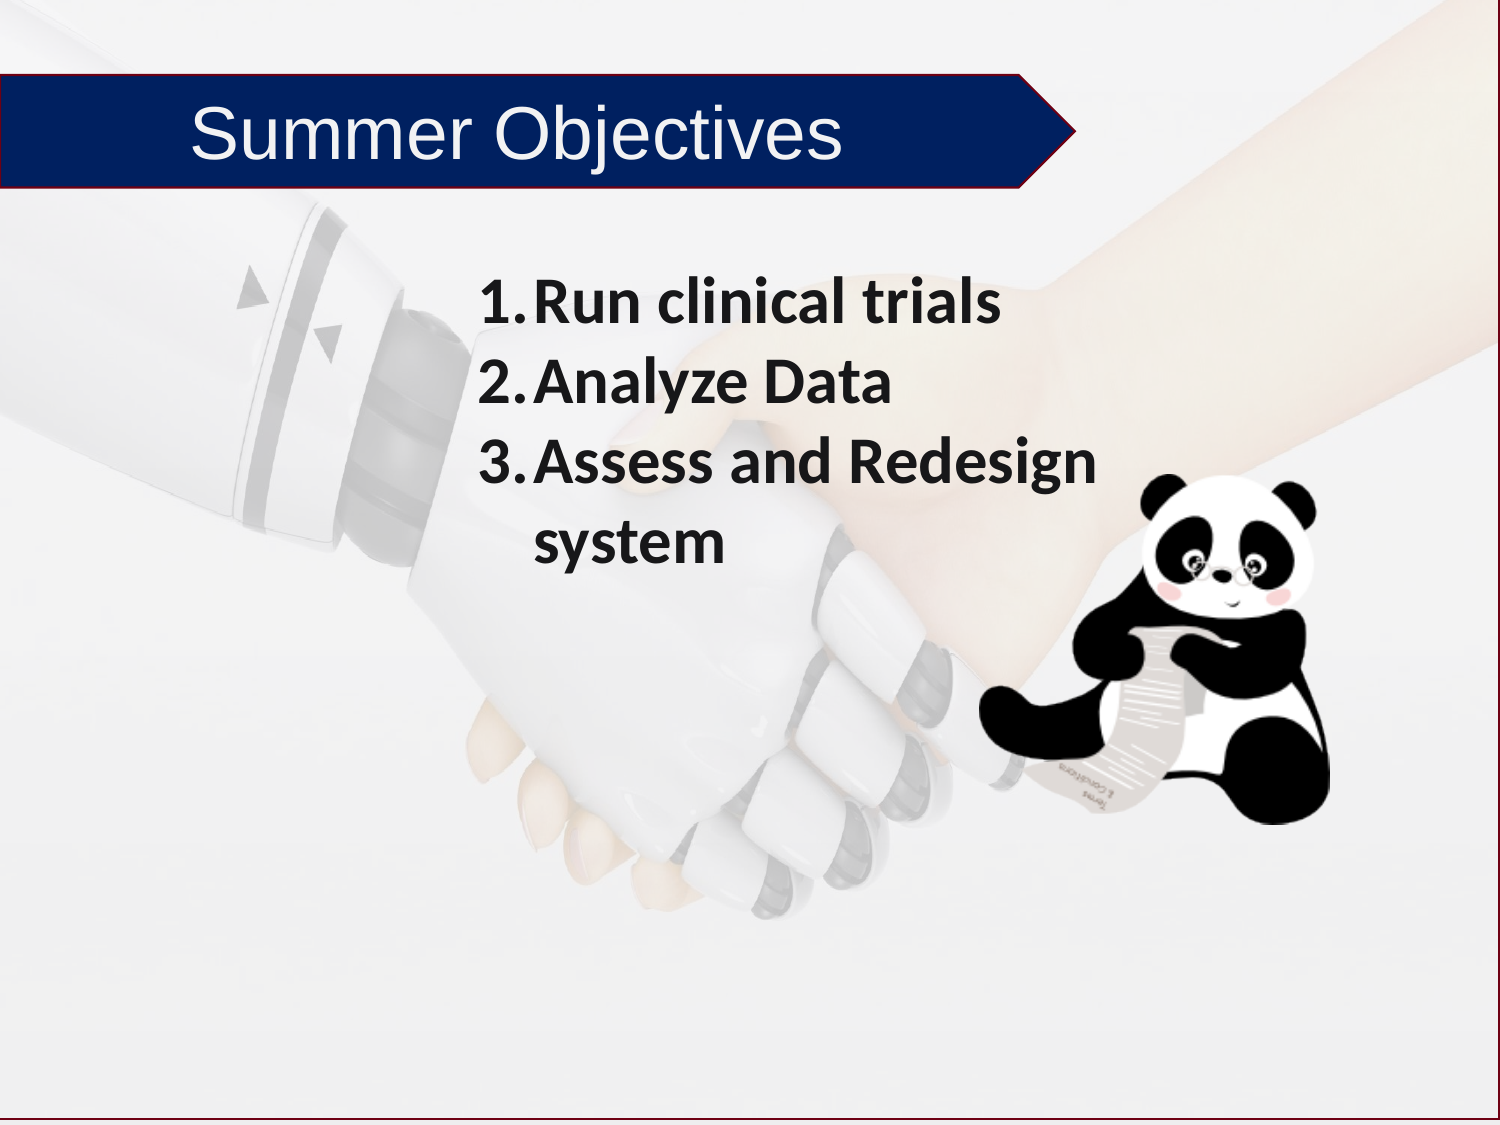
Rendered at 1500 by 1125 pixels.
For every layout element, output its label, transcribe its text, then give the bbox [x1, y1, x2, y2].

picture [979, 474, 1330, 825]
text_box Run clinical trials Analyze Data Assess and Redesign system [462, 249, 1155, 584]
text_box Summer Objectives [174, 87, 1155, 219]
